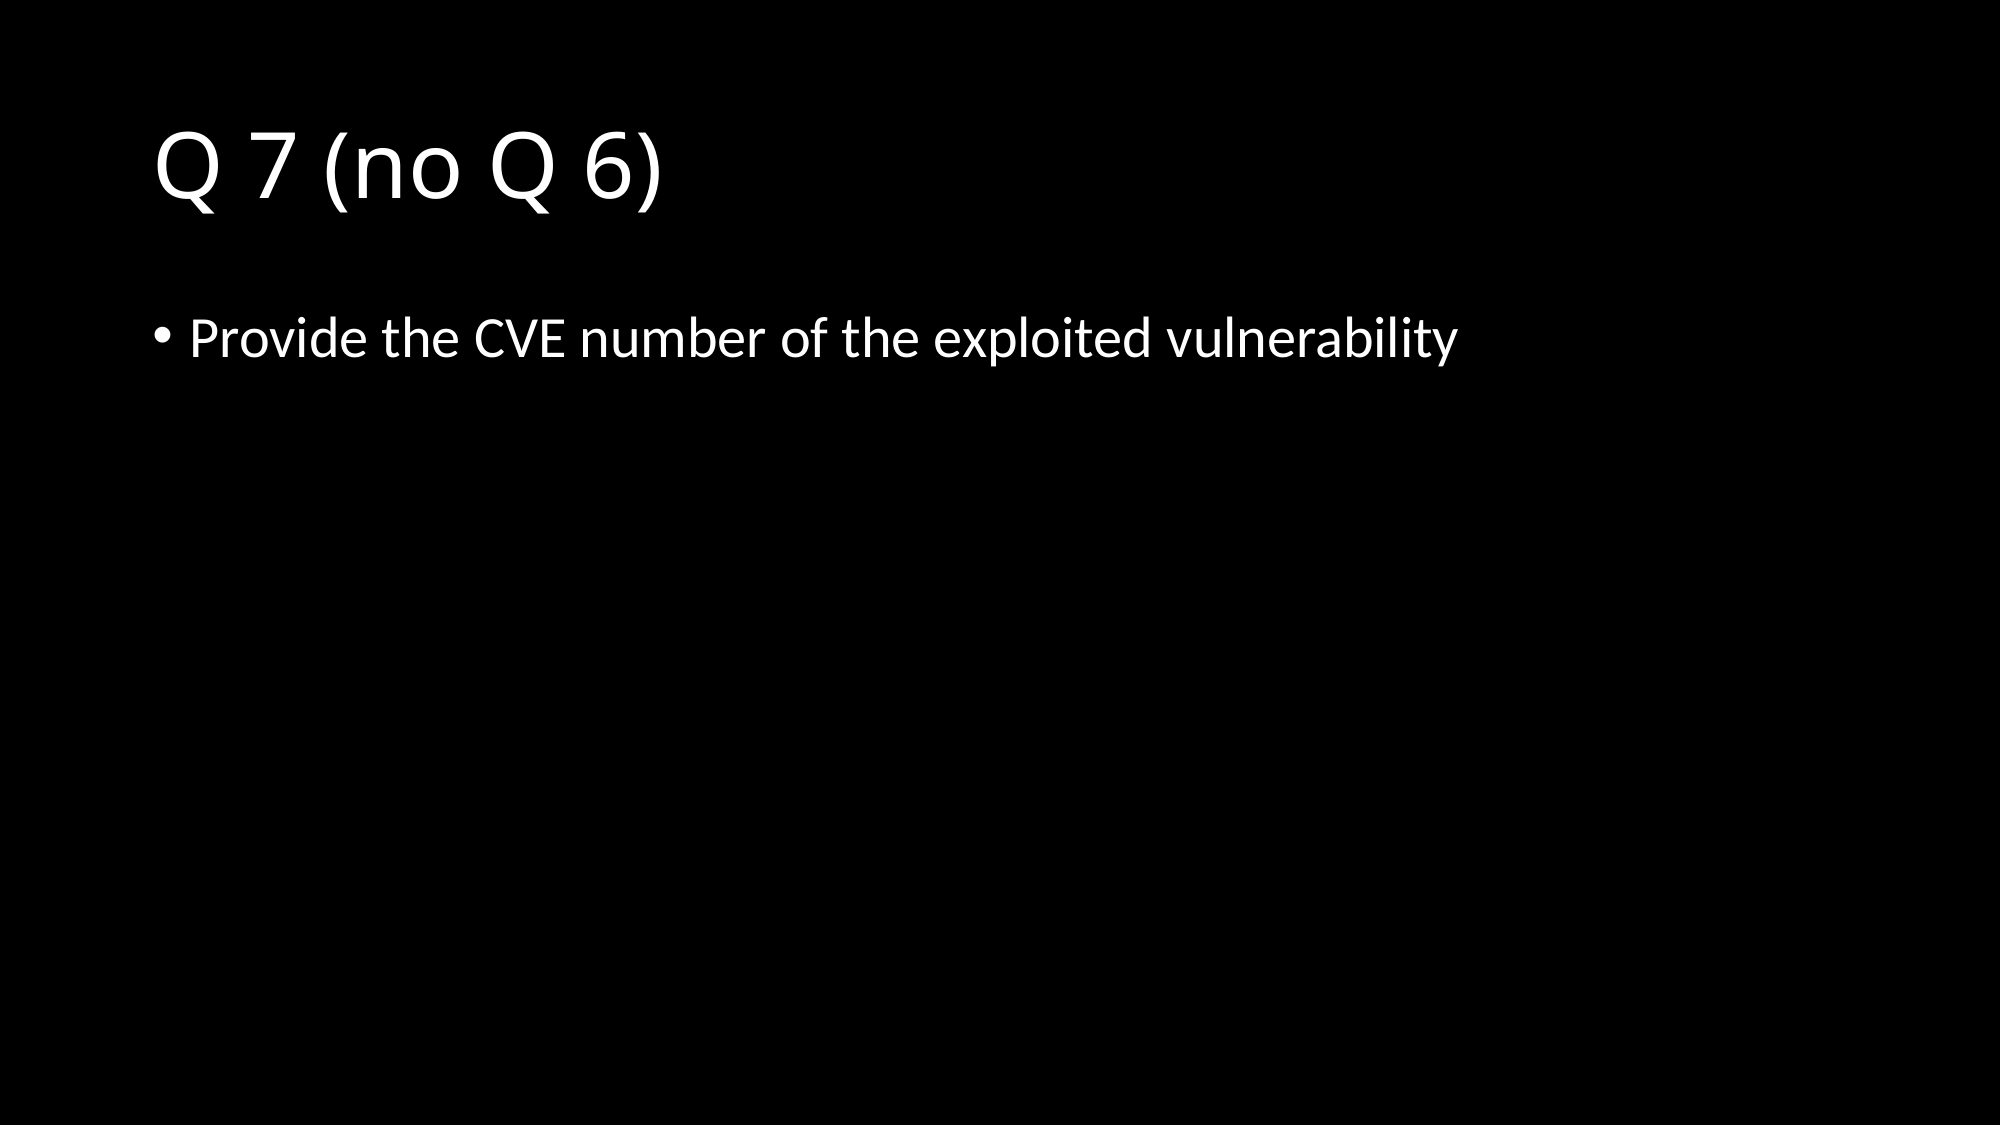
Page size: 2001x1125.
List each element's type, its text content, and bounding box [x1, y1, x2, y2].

title Q 7 (no Q 6) [137, 59, 1863, 278]
list Provide the CVE number of the exploited vulnerability [137, 299, 1863, 1014]
